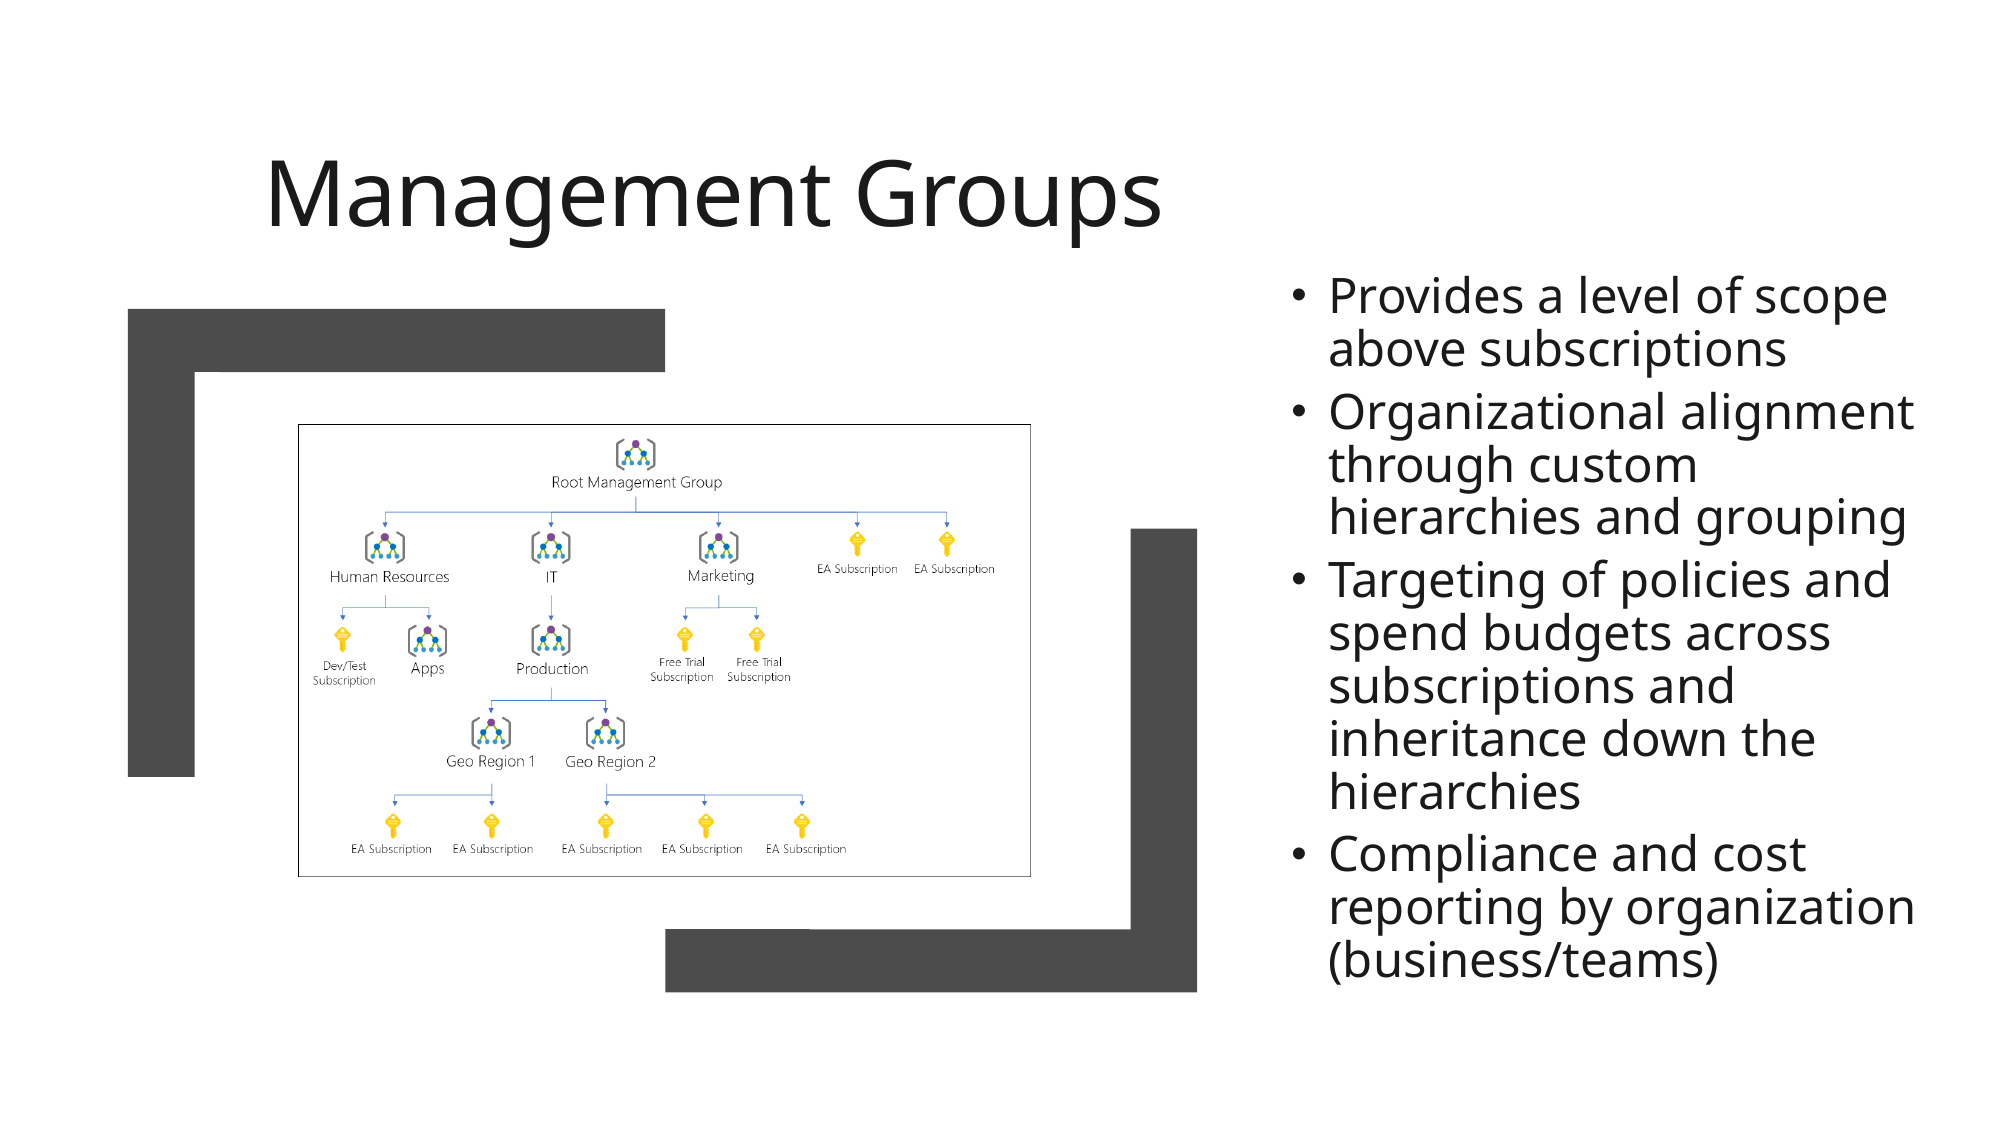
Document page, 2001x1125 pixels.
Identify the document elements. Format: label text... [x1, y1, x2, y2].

picture [297, 424, 1031, 877]
text_box [127, 308, 666, 777]
list Provides a level of scope above subscriptions Organizational alignment through custom hierarchies and grouping Targeting of policies and spend budgets across subscriptions and inheritance down the hierarchies Compliance and cost reporting by organization (business/teams) [1276, 218, 1936, 1041]
title Management Groups [248, 84, 1872, 254]
text_box [665, 528, 1198, 993]
